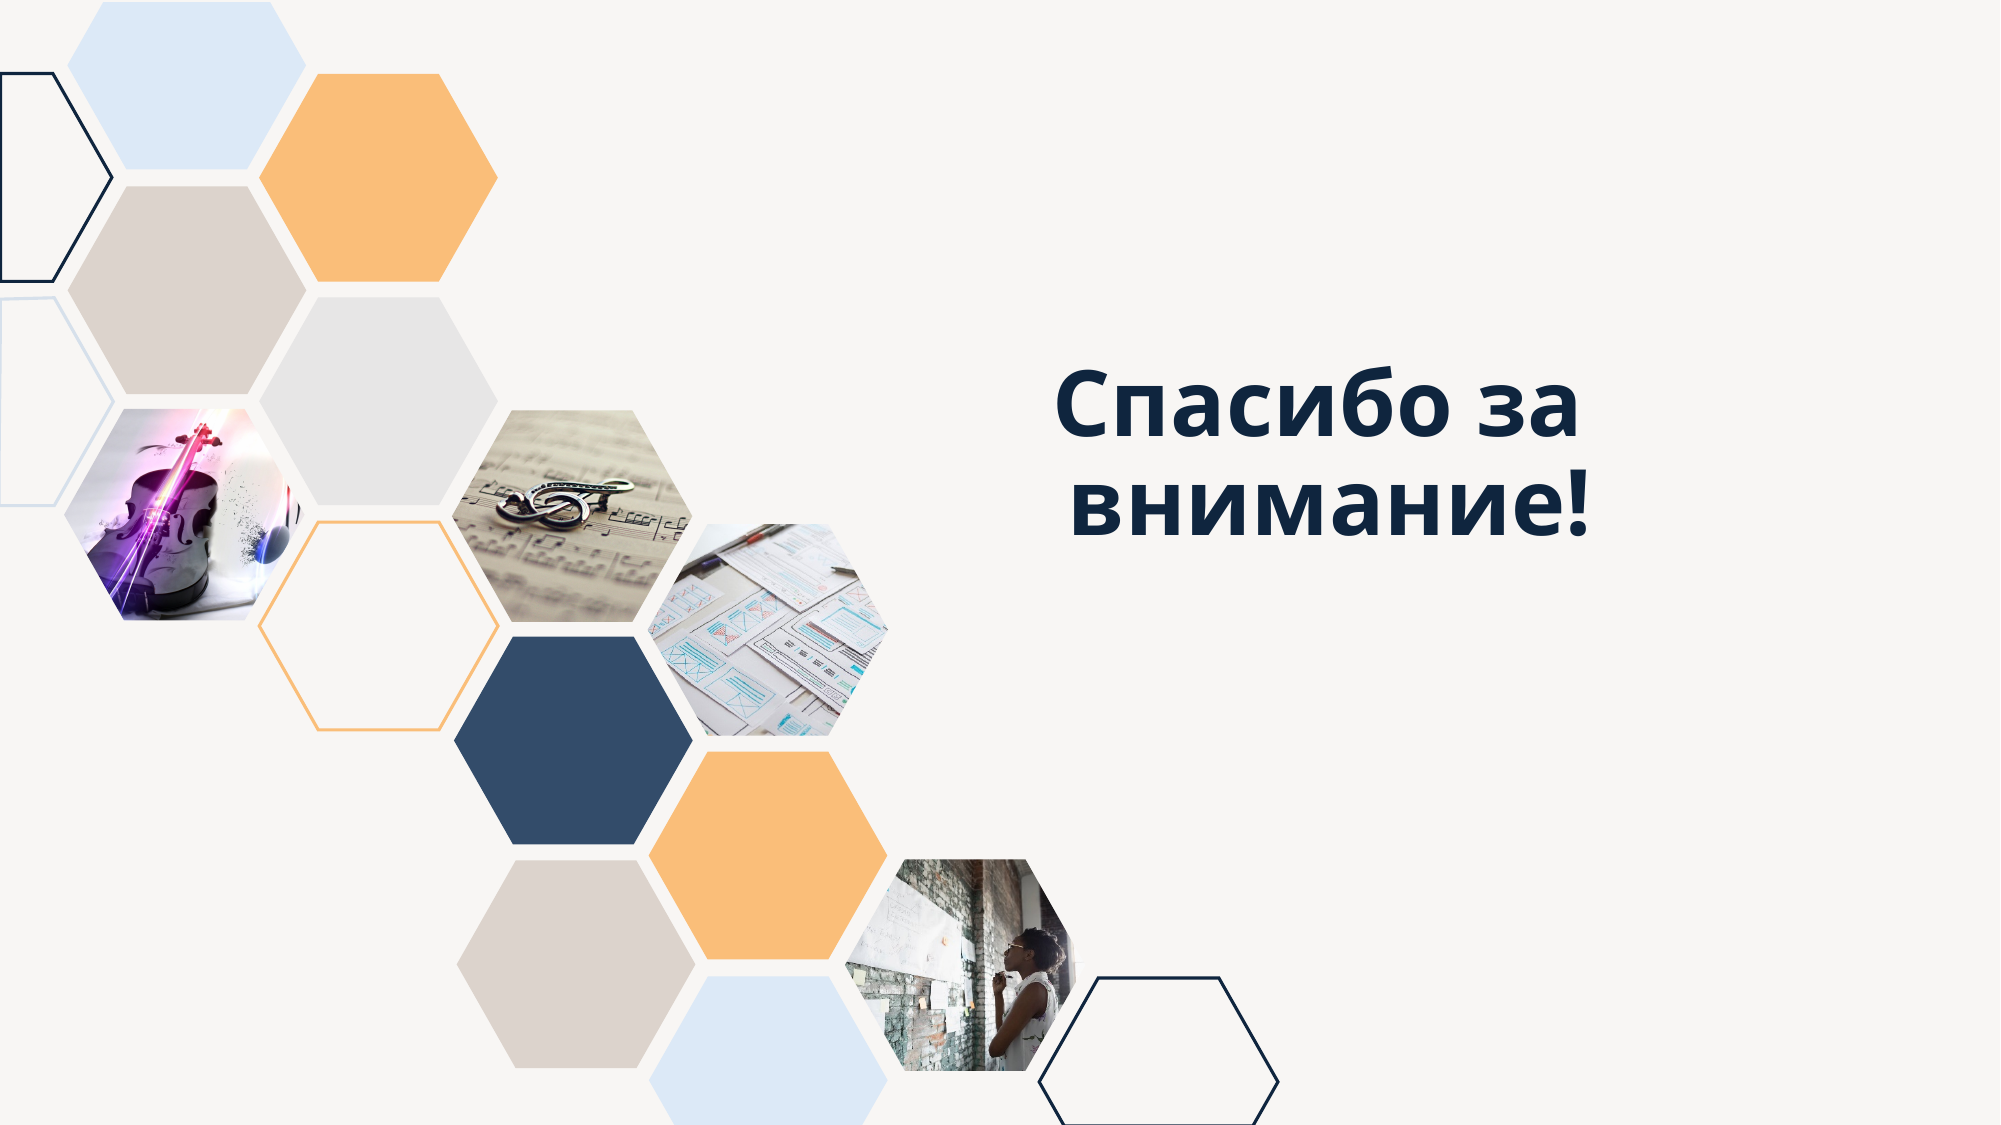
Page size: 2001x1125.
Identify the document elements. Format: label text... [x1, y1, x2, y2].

picture [451, 410, 889, 736]
picture [64, 408, 305, 621]
picture [844, 859, 1086, 1071]
title Спасибо за внимание! [715, 346, 1945, 563]
